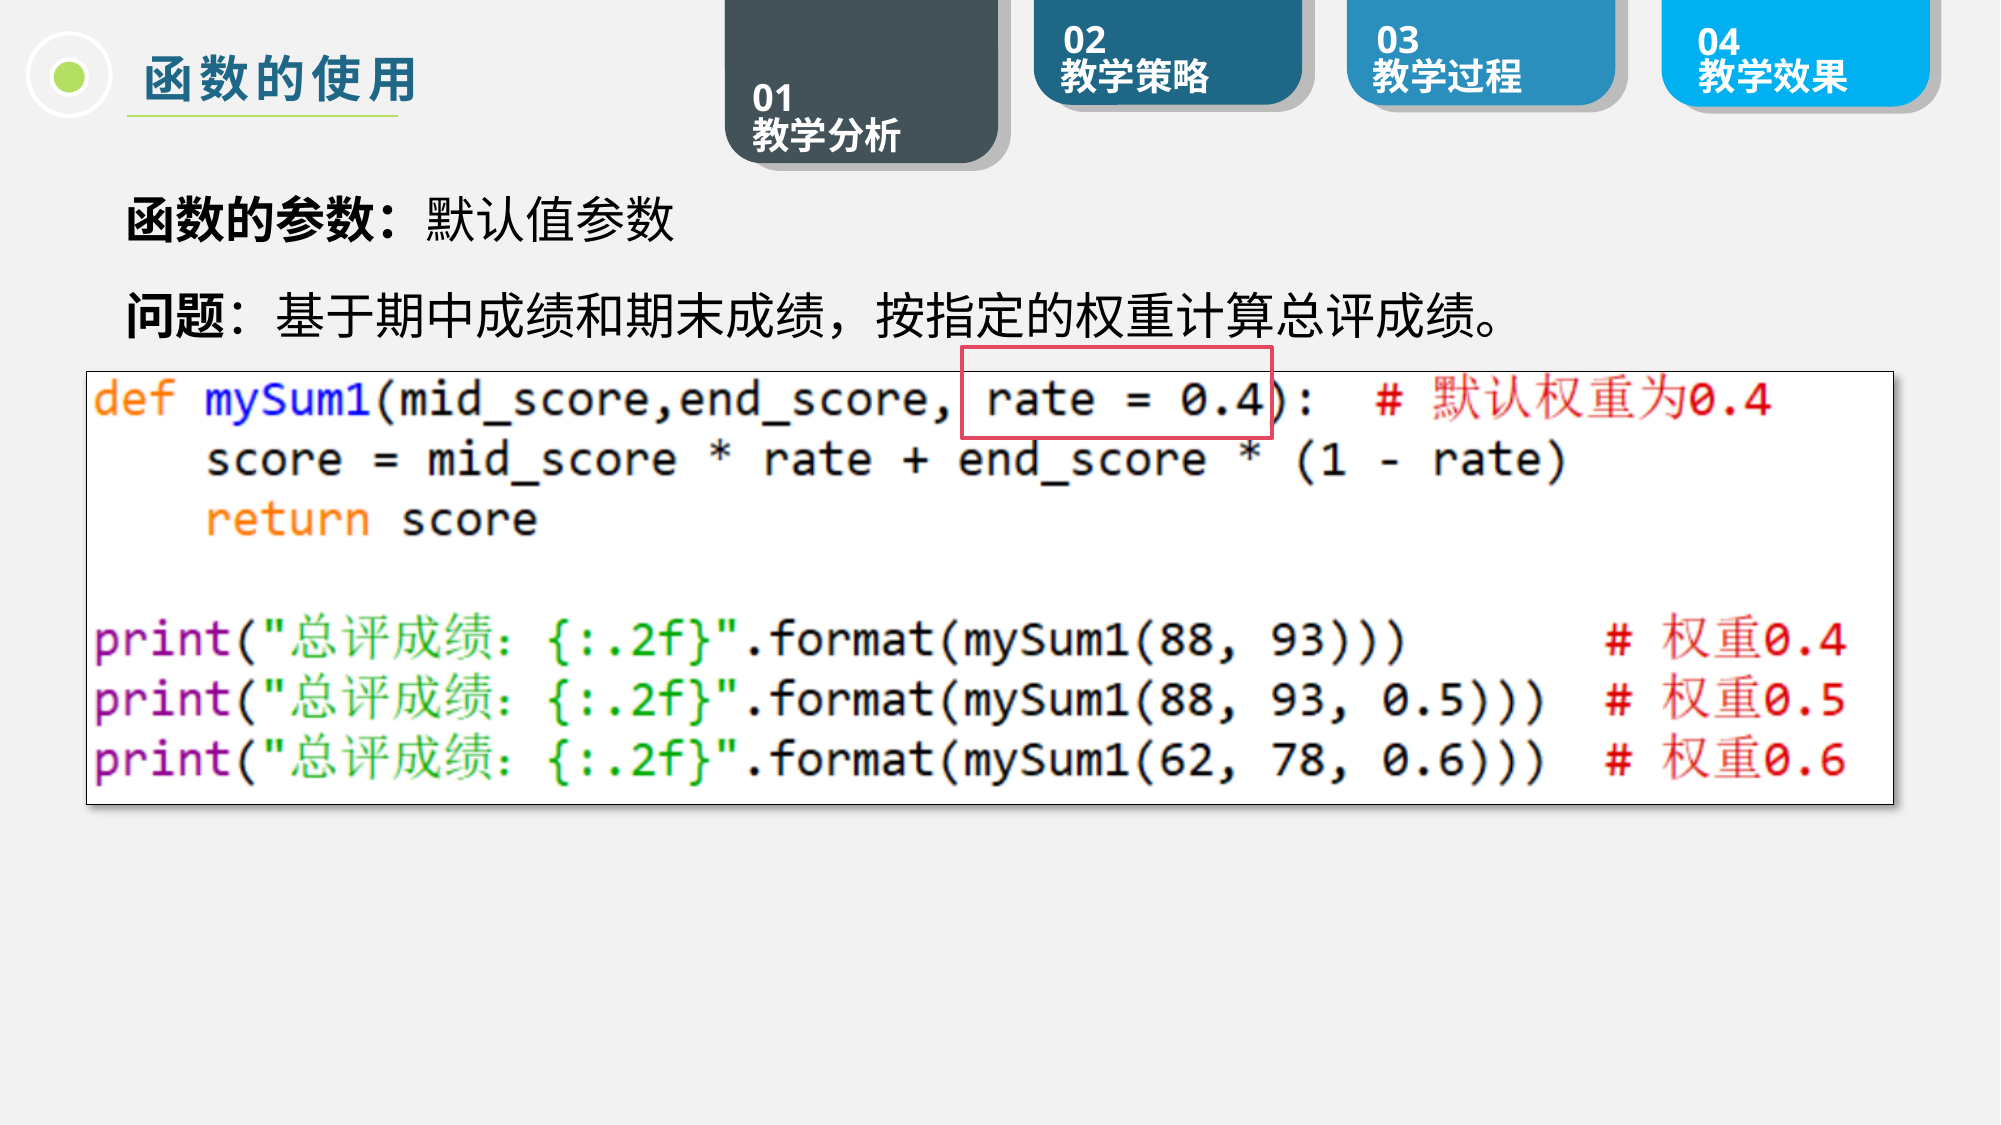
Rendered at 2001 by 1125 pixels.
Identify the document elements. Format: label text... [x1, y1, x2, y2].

text_box 问题：基于期中成绩和期末成绩，按指定的权重计算总评成绩。 [110, 246, 1898, 352]
text_box 函数的参数：默认值参数 [110, 151, 1942, 257]
picture [86, 371, 1894, 805]
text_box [27, 33, 111, 117]
text_box [960, 345, 1274, 368]
text_box 函数的使用 [128, 40, 1155, 115]
